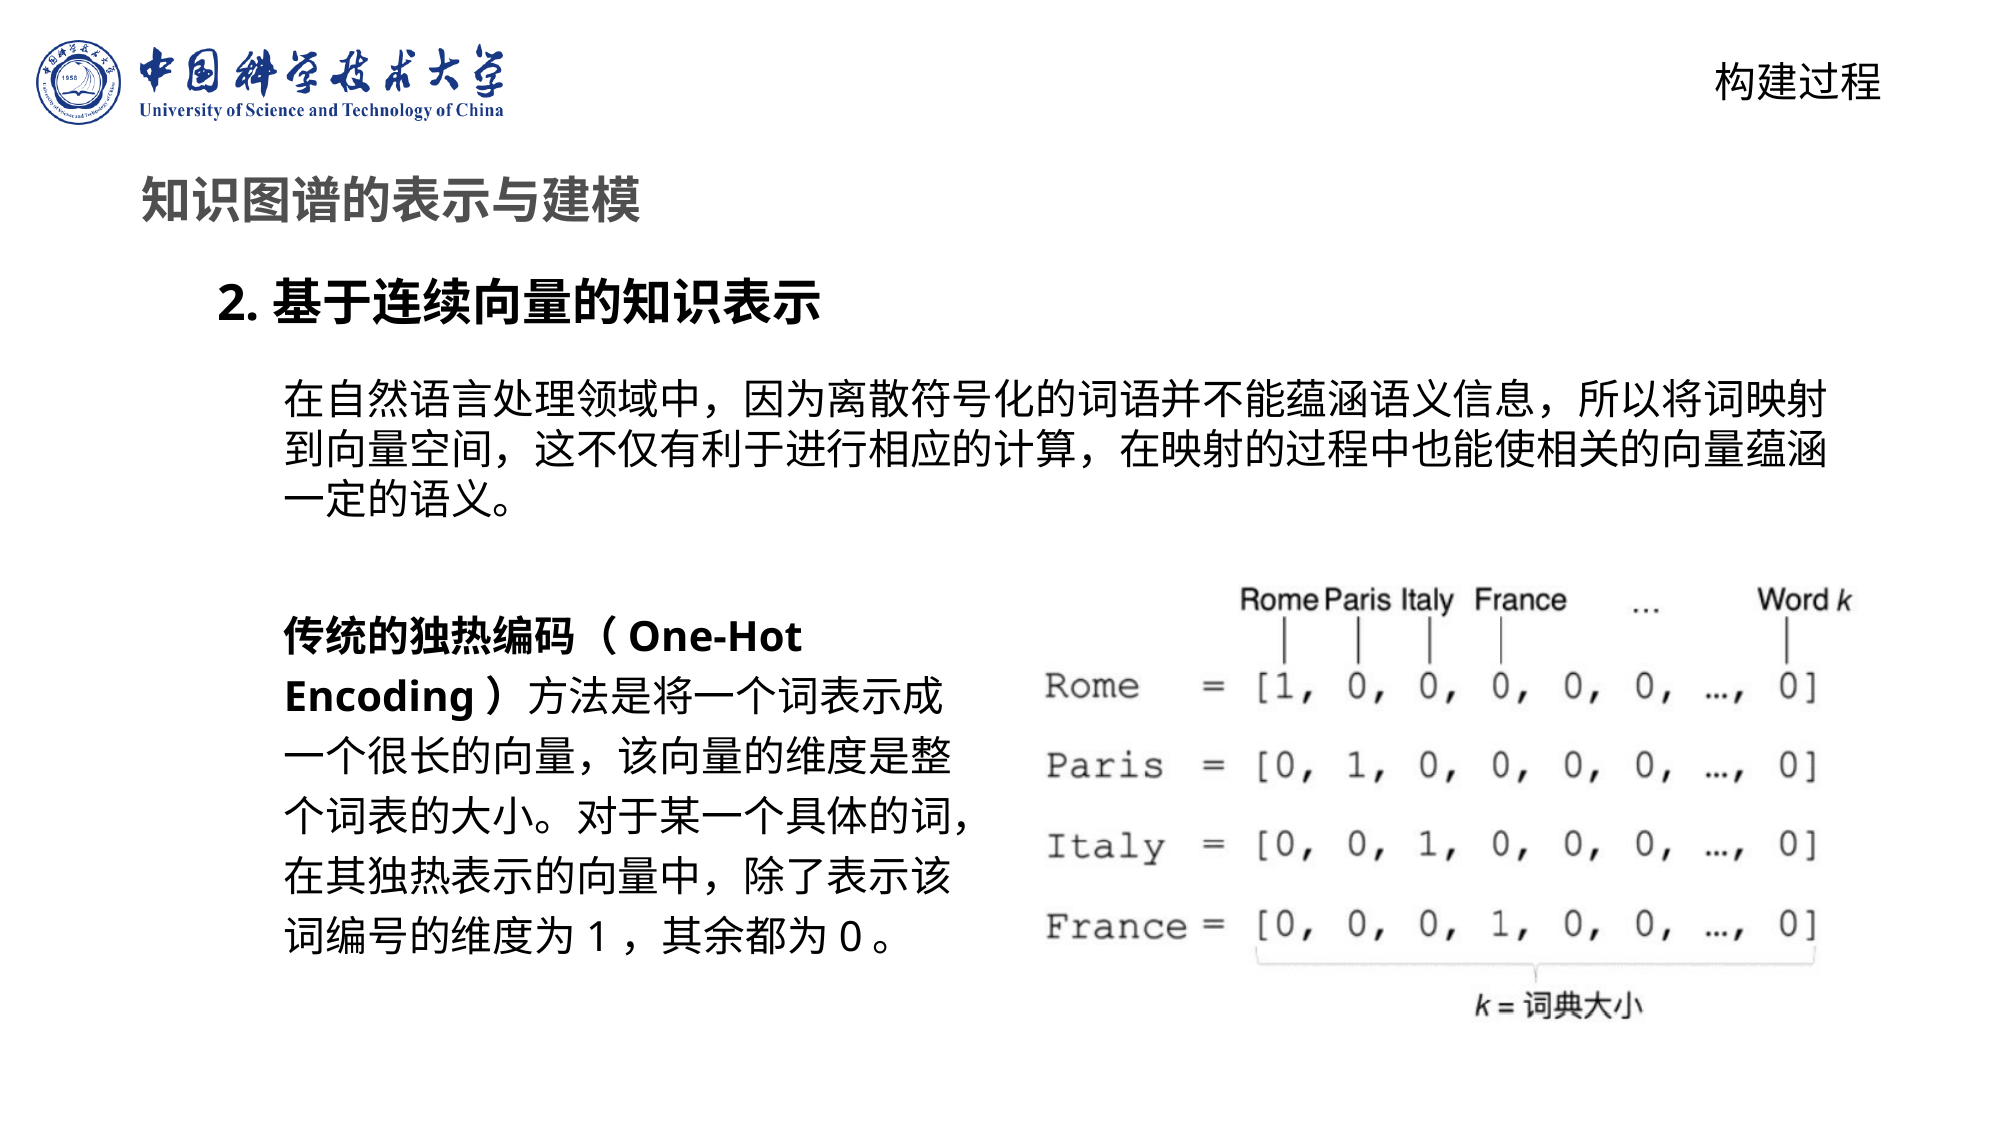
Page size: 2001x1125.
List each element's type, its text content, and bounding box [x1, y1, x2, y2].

picture [0, 27, 539, 135]
picture [999, 546, 1919, 1039]
text_box 2.基于连续向量的知识表示 [202, 262, 837, 338]
text_box 构建过程 [1699, 48, 1954, 114]
text_box 知识图谱的表示与建模 [126, 160, 1954, 236]
text_box 传统的独热编码（One-Hot Encoding）方法是将一个词表示成一个很长的向量，该向量的维度是整个词表的大小。对于某一个具体的词，在其独热表示的向量中，除了表示该词编号的维度为1，其余都为0。 [269, 592, 999, 968]
text_box 在自然语言处理领域中，因为离散符号化的词语并不能蕴涵语义信息，所以将词映射到向量空间，这不仅有利于进行相应的计算，在映射的过程中也能使相关的向量蕴涵一定的语义。 [269, 365, 1870, 531]
